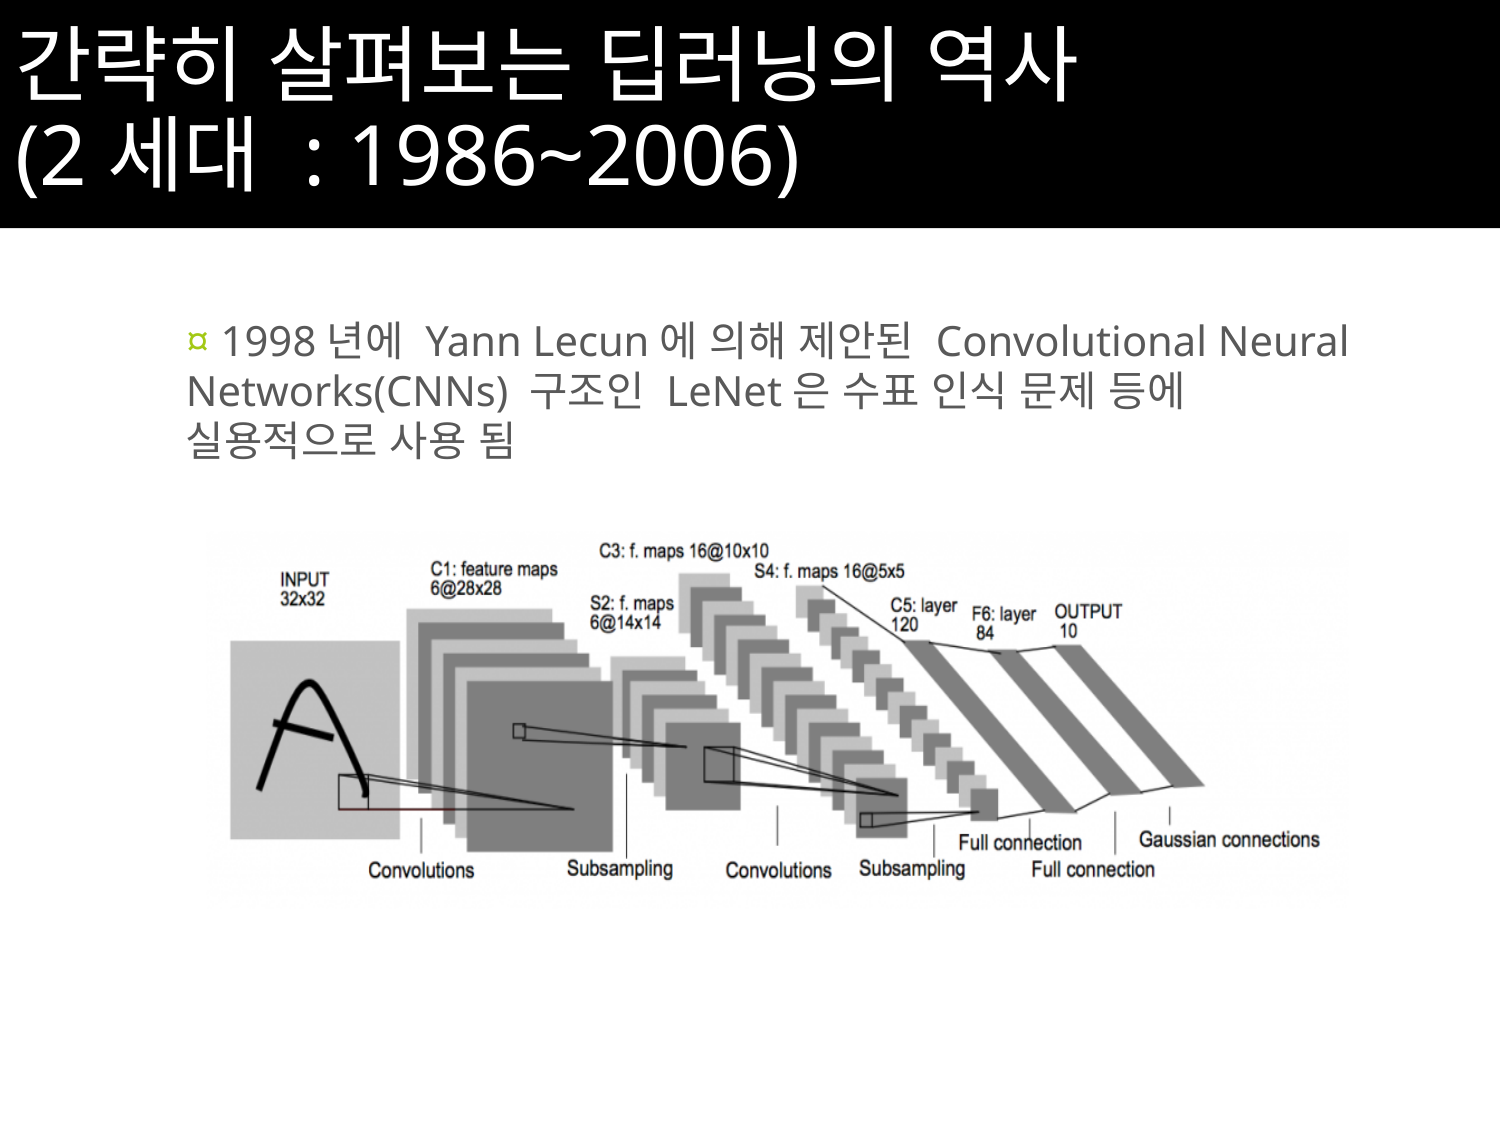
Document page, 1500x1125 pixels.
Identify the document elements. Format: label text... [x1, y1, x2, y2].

text_box ¤ 1998년에 Yann Lecun에 의해 제안된 Convolutional Neural Networks(CNNs) 구조인 LeNet은 수표 인식 문제 등에 실용적으로 사용 됨 [171, 307, 1384, 472]
picture [206, 531, 1349, 909]
title 간략히 살펴보는 딥러닝의 역사 (2세대 : 1986~2006) [0, 0, 1500, 229]
